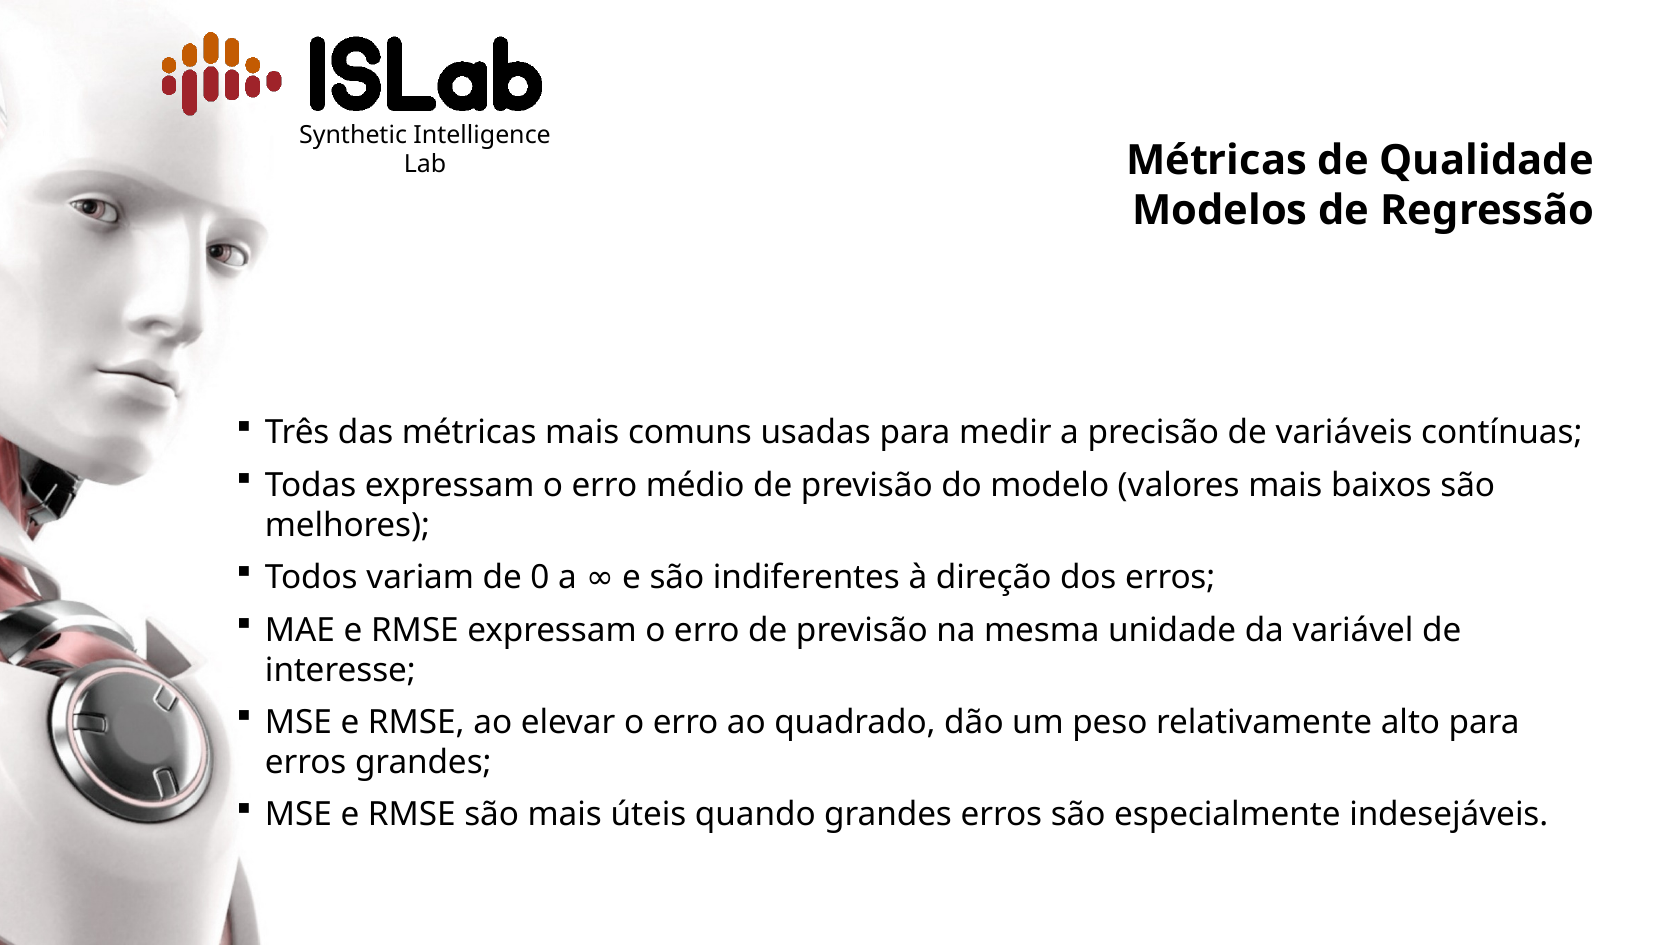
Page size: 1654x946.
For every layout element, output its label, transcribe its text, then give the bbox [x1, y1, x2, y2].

picture [286, 481, 290, 494]
picture [0, 0, 557, 945]
picture [286, 573, 290, 586]
title Métricas de Qualidade Modelos de Regressão [236, 132, 1595, 251]
